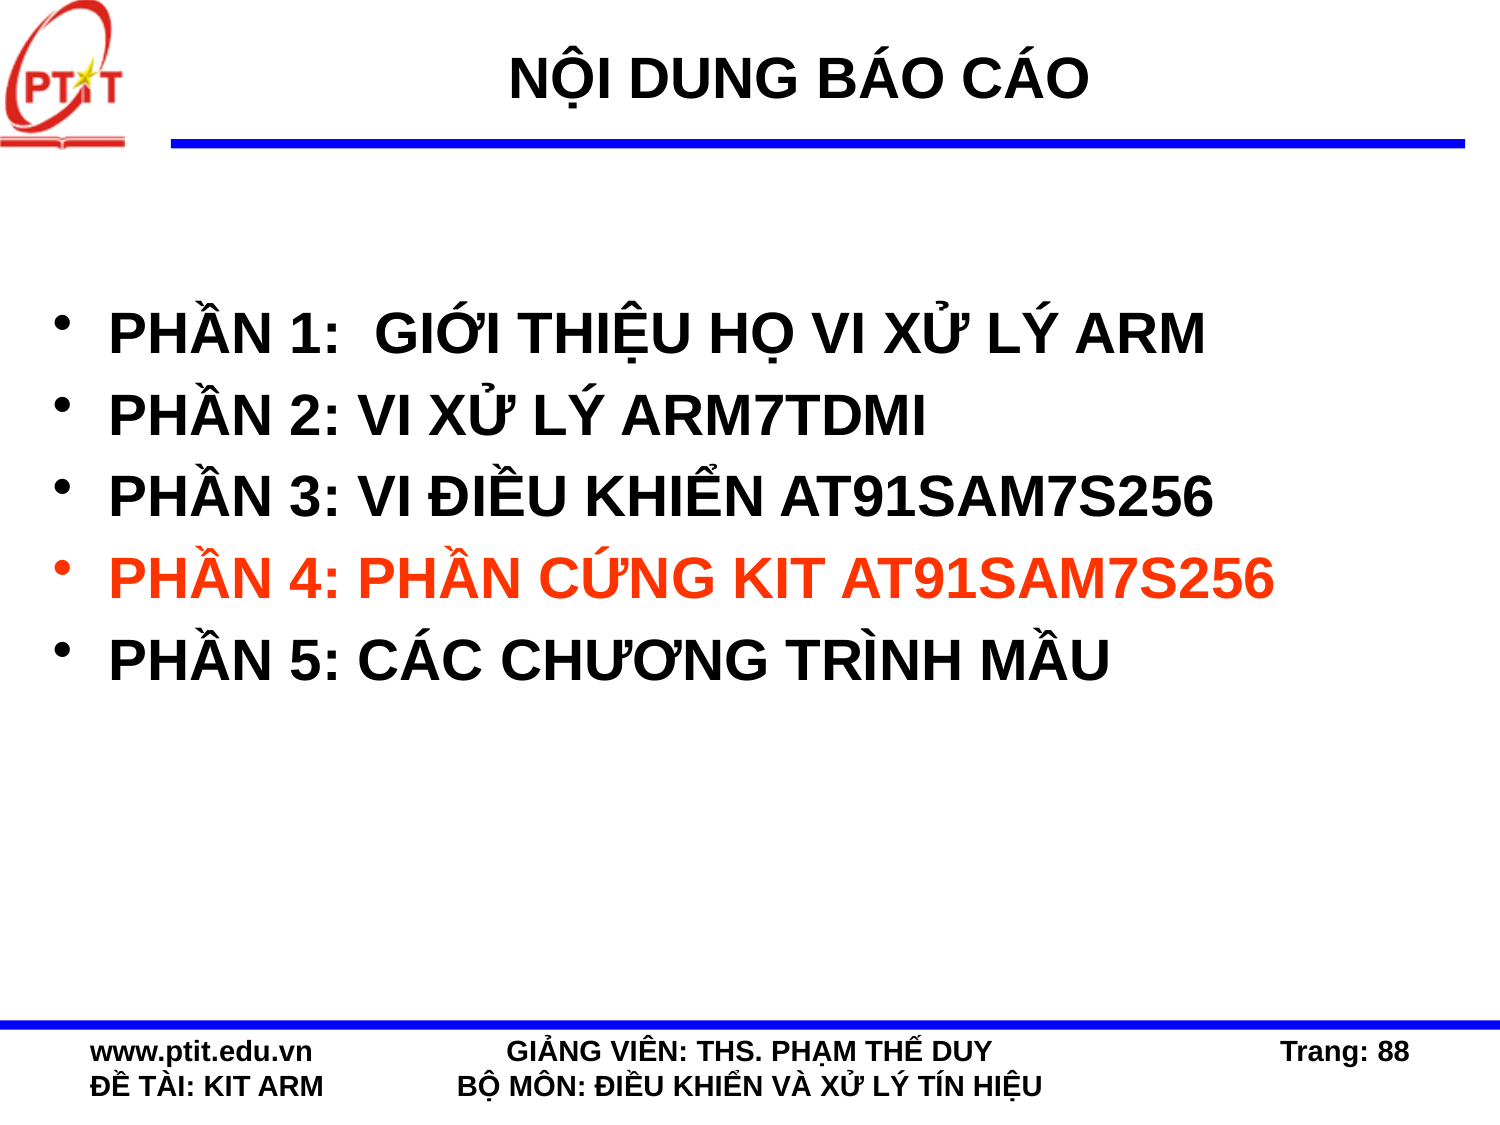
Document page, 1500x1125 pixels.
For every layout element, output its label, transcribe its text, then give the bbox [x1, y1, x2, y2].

slide_number www.ptit.edu.vn ĐỀ TÀI: KIT ARM [74, 1024, 387, 1103]
title NỘI DUNG BÁO CÁO [125, 32, 1475, 125]
footer GIẢNG VIÊN: THS. PHẠM THẾ DUY BỘ MÔN: ĐIỀU KHIỂN VÀ XỬ LÝ TÍN HIỆU [387, 1024, 1074, 1103]
slide_number Trang: 88 [1074, 1024, 1426, 1103]
picture [0, 0, 125, 150]
list PHẦN 1: GIỚI THIỆU HỌ VI XỬ LÝ ARM PHẦN 2: VI XỬ LÝ ARM7TDMI PHẦN 3: VI ĐIỀU KHIỂN AT91SAM7S256 PHẦN 4: PHẦN CỨNG KIT AT91SAM7S256 PHẦN 5: CÁC CHƯƠNG TRÌNH MẦU [37, 287, 1313, 776]
